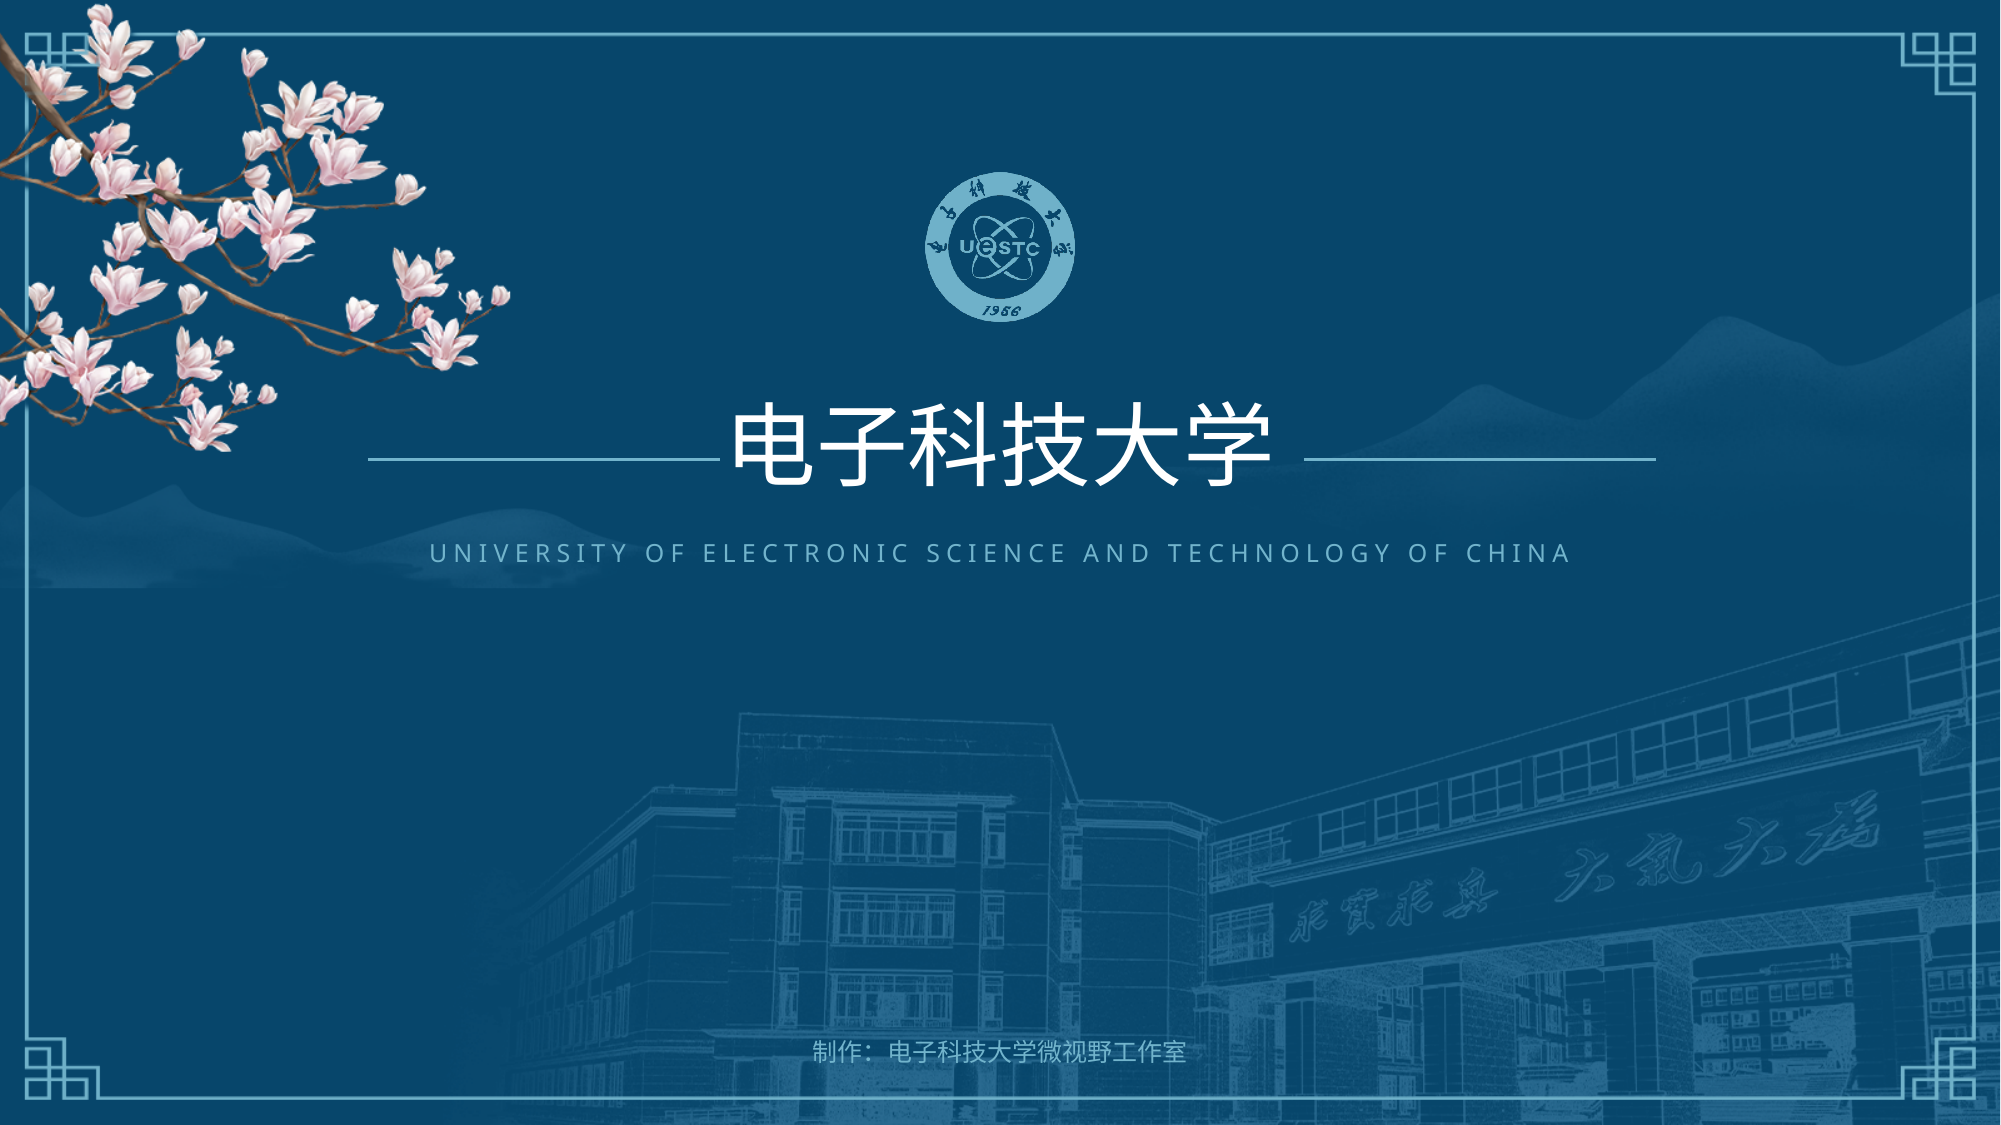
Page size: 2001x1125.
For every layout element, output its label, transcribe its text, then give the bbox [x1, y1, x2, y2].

text_box UNIVERSITY OF ELECTRONIC SCIENCE AND TECHNOLOGY OF CHINA [414, 530, 1586, 575]
picture [0, 0, 2001, 1125]
text_box 制作：电子科技大学微视野工作室 [667, 1028, 1332, 1074]
text_box 电子科技大学 [457, 381, 1543, 506]
